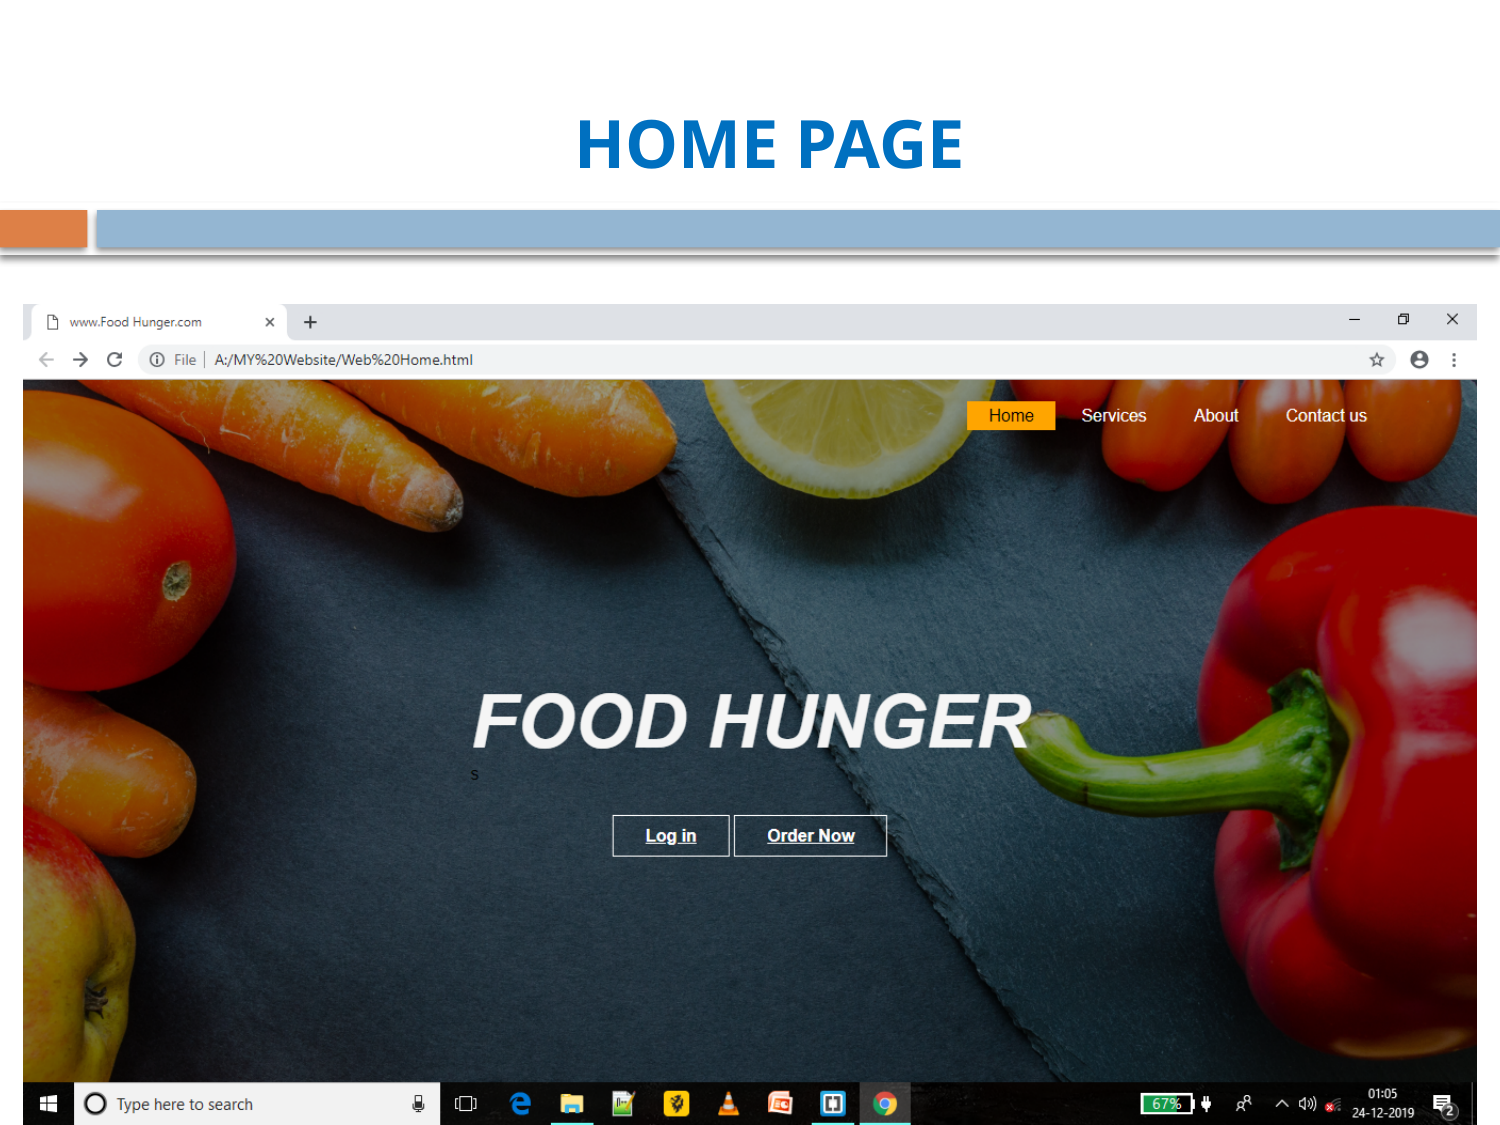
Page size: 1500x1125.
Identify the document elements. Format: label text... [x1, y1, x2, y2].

title home page [117, 82, 1426, 201]
picture [23, 304, 1477, 1125]
